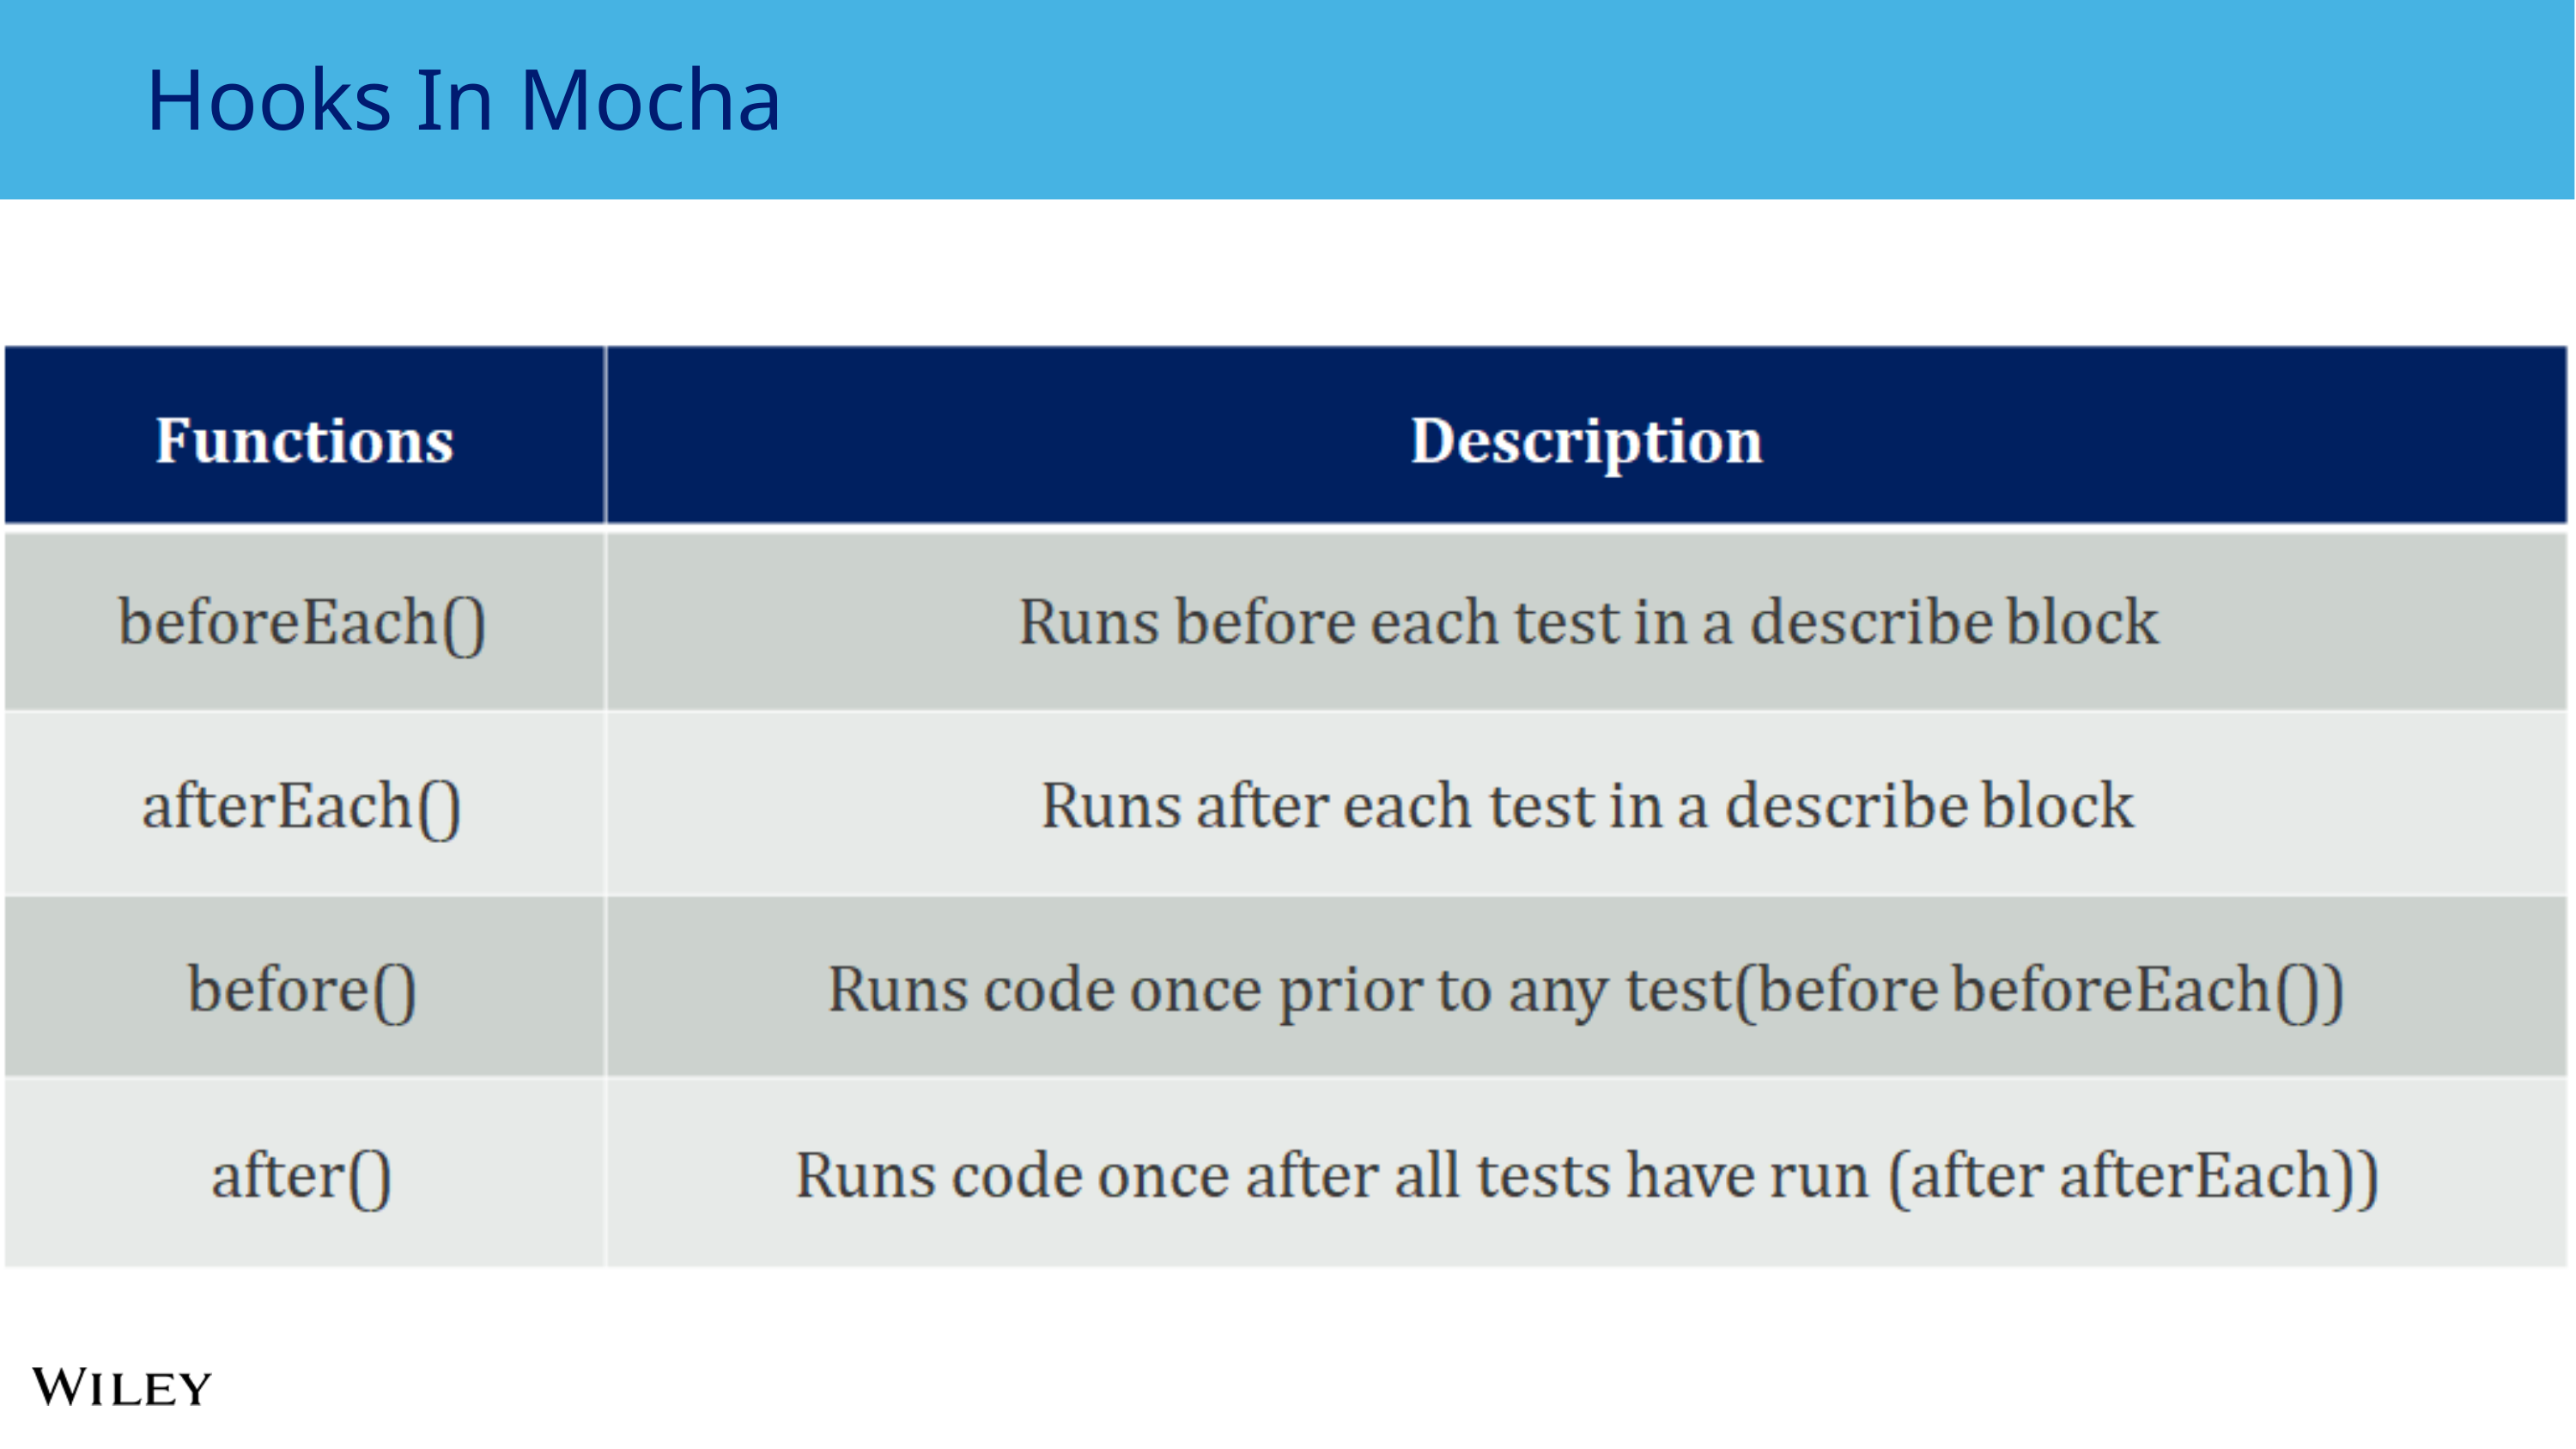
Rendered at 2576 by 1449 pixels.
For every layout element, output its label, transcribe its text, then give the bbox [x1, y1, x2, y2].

text_box [0, 0, 2575, 200]
picture [32, 1367, 213, 1406]
picture [1, 342, 2576, 1273]
text_box Hooks In Mocha [144, 37, 1802, 147]
